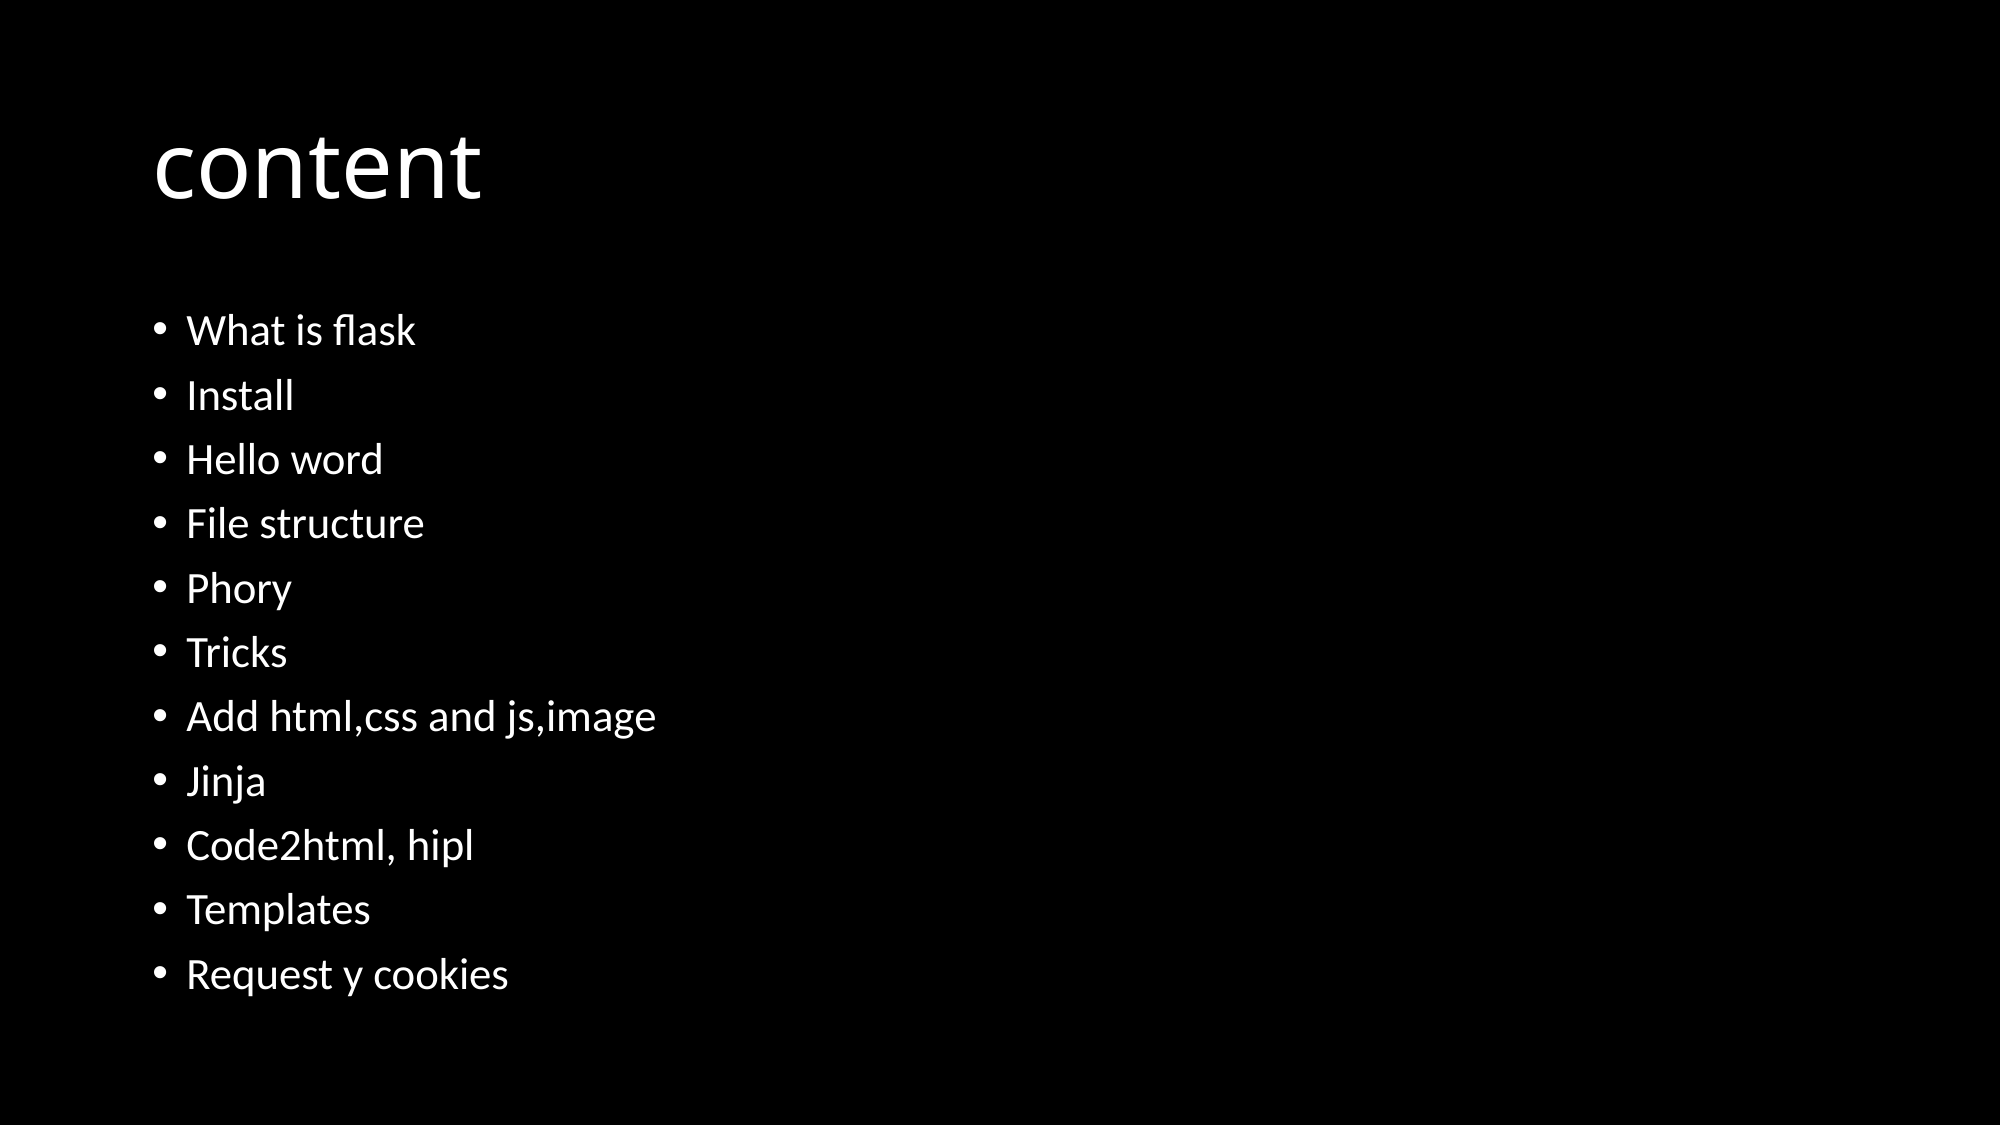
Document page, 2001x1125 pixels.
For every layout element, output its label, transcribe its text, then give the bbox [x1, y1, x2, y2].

list What is flask Install Hello word File structure Phory Tricks Add html,css and js,image Jinja Code2html, hipl Templates Request y cookies [137, 299, 1863, 1014]
title content [137, 59, 1863, 278]
